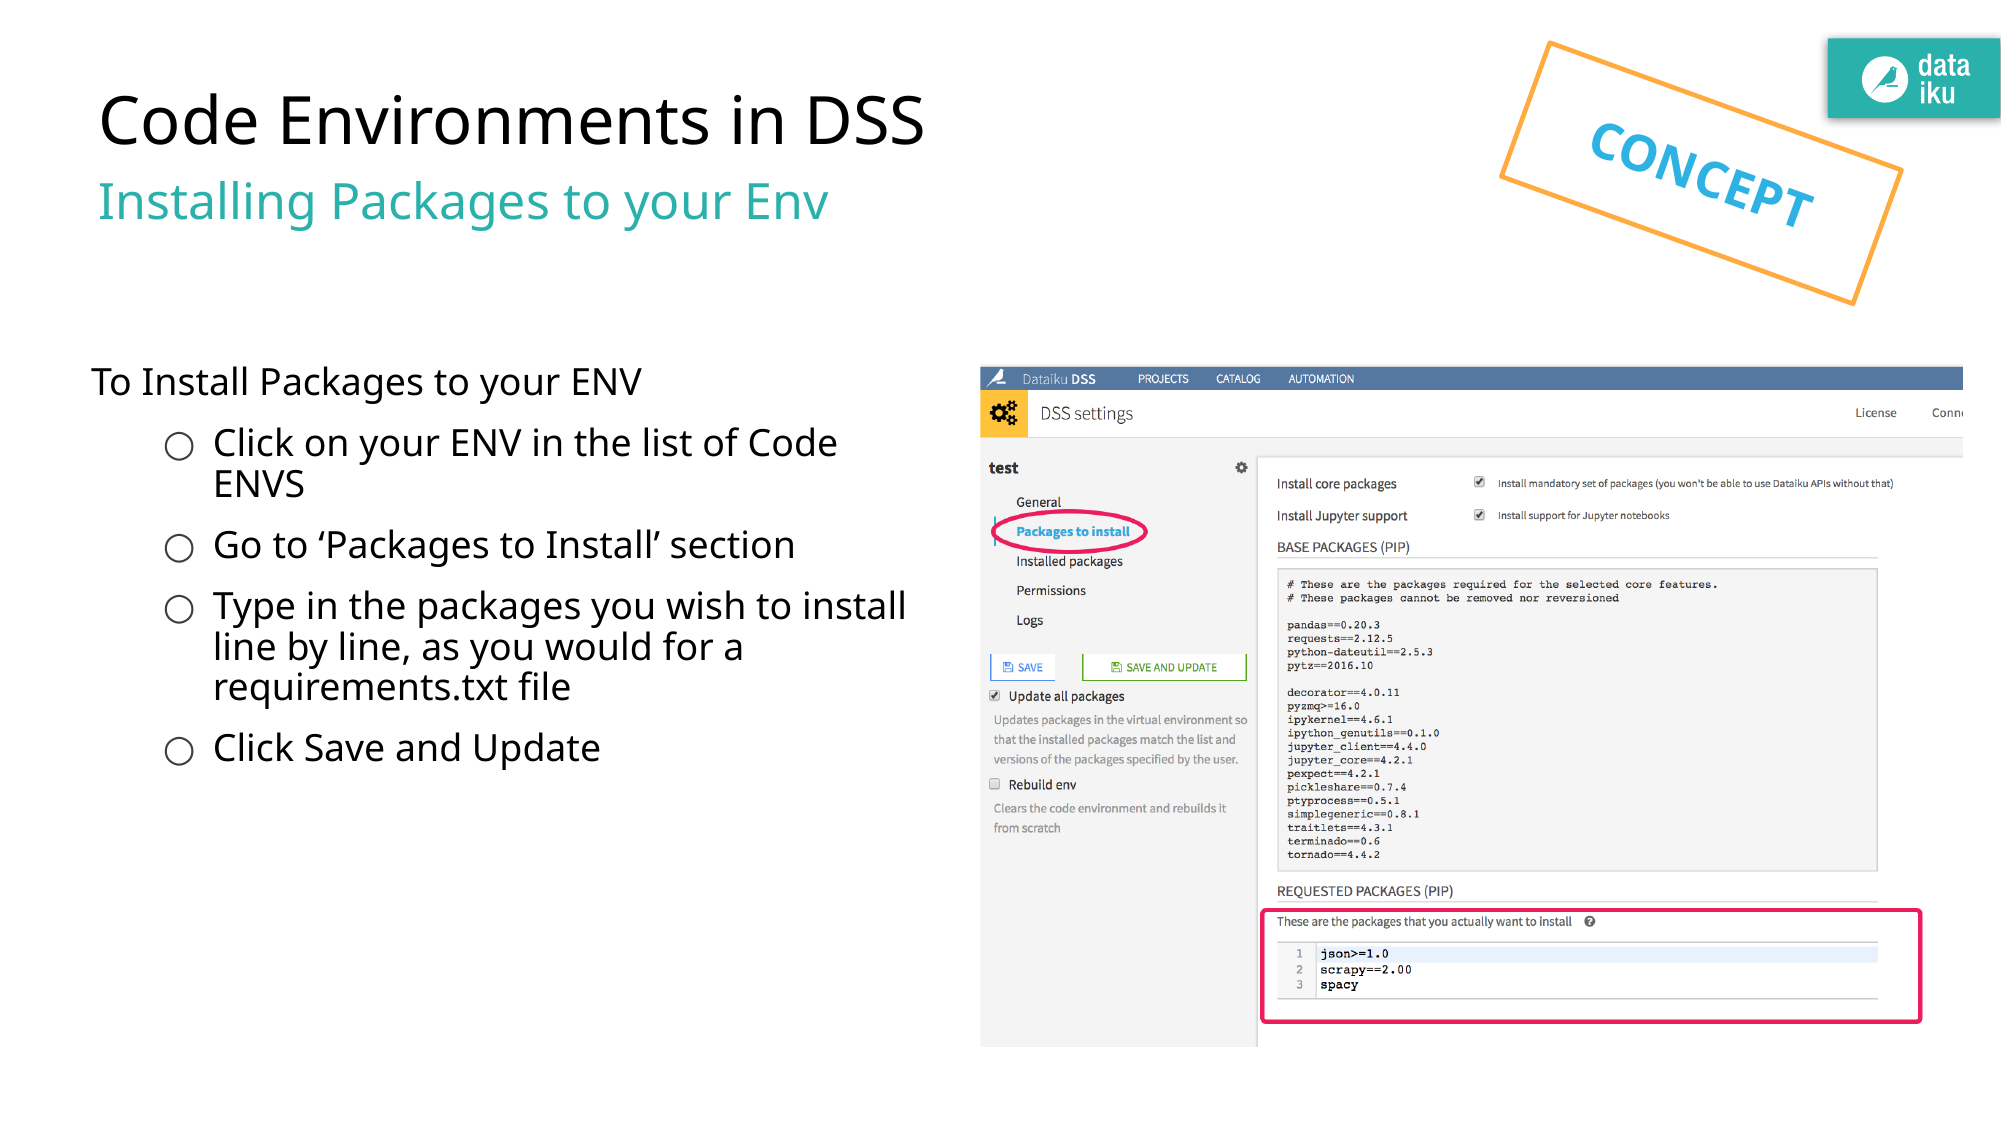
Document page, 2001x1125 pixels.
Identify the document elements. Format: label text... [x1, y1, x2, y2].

list To Install Packages to your ENV Click on your ENV in the list of Code ENVS Go to ‘Packages to Install’ section Type in the packages you wish to install line by line, as you would for a requirements.txt file Click Save and Update [29, 289, 931, 985]
text_box CONCEPT [1511, 42, 1844, 149]
title Code Environments in DSS [78, 78, 1536, 149]
title Code Environments in DSS [1651, 78, 1922, 149]
picture [980, 363, 1964, 1047]
title Installing Packages to your Env [78, 149, 1922, 252]
text_box CONCEPT [1709, 252, 1872, 304]
